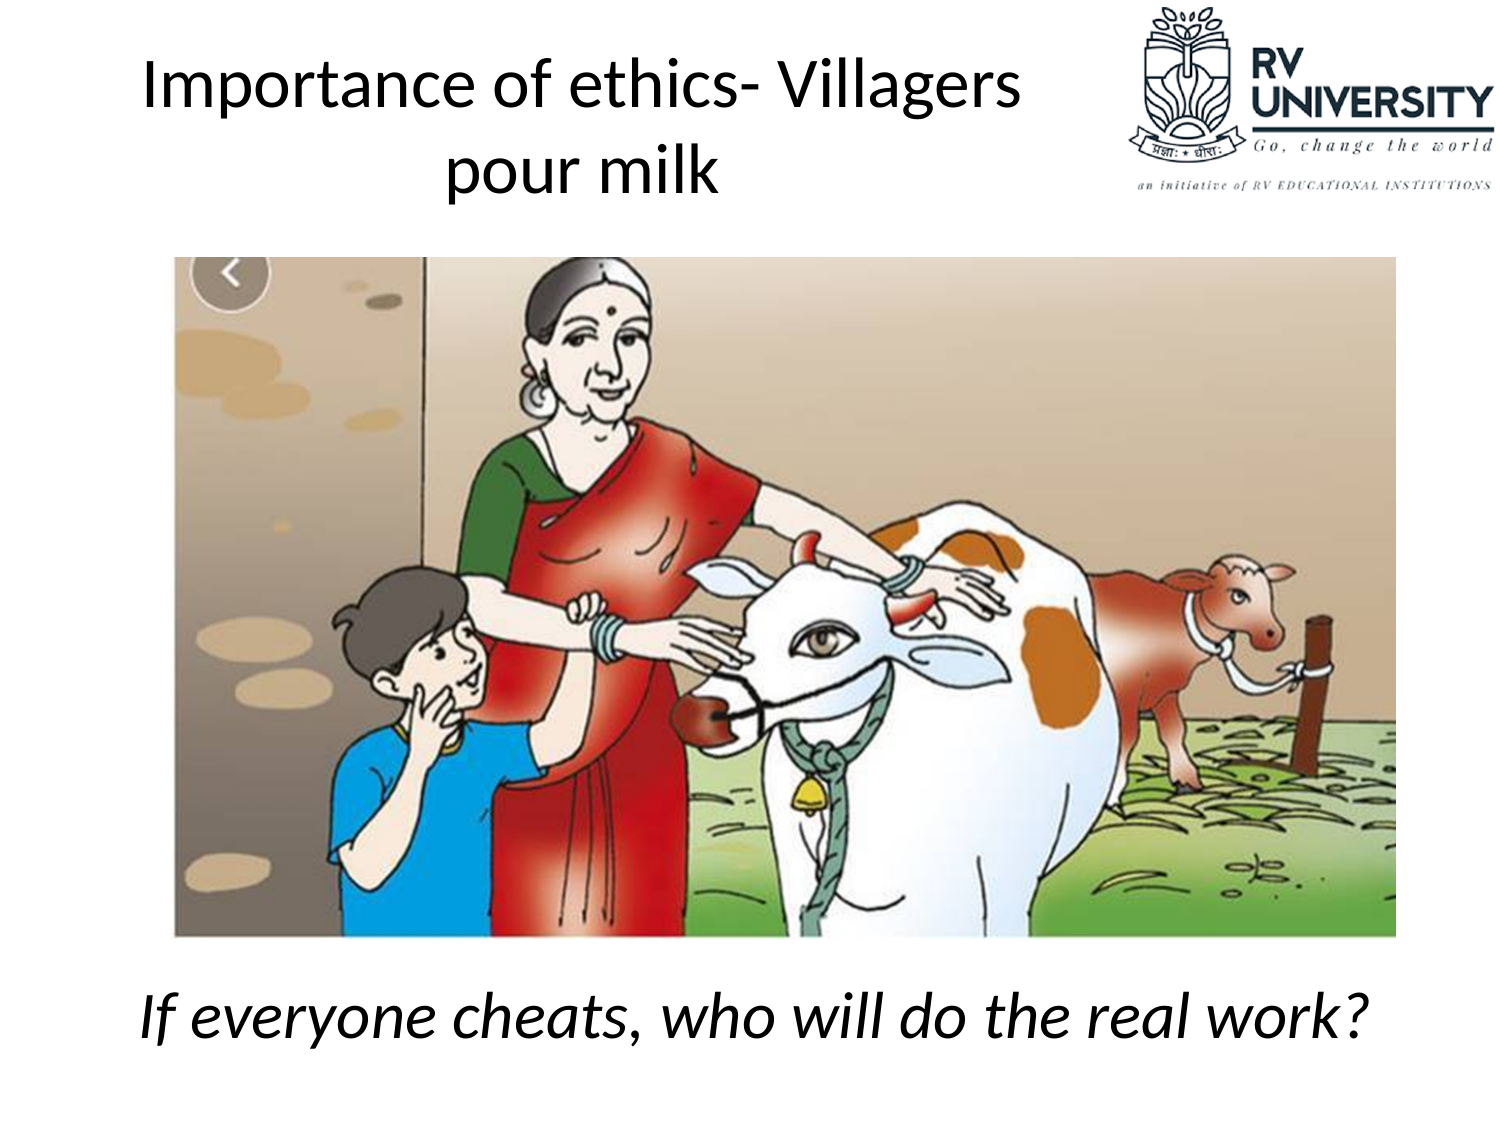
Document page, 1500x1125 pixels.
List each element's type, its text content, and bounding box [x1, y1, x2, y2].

picture [170, 257, 1397, 940]
text_box If everyone cheats, who will do the real work? [64, 964, 1447, 1059]
title Importance of ethics- Villagers pour milk [64, 28, 1100, 216]
picture [1127, 7, 1495, 191]
